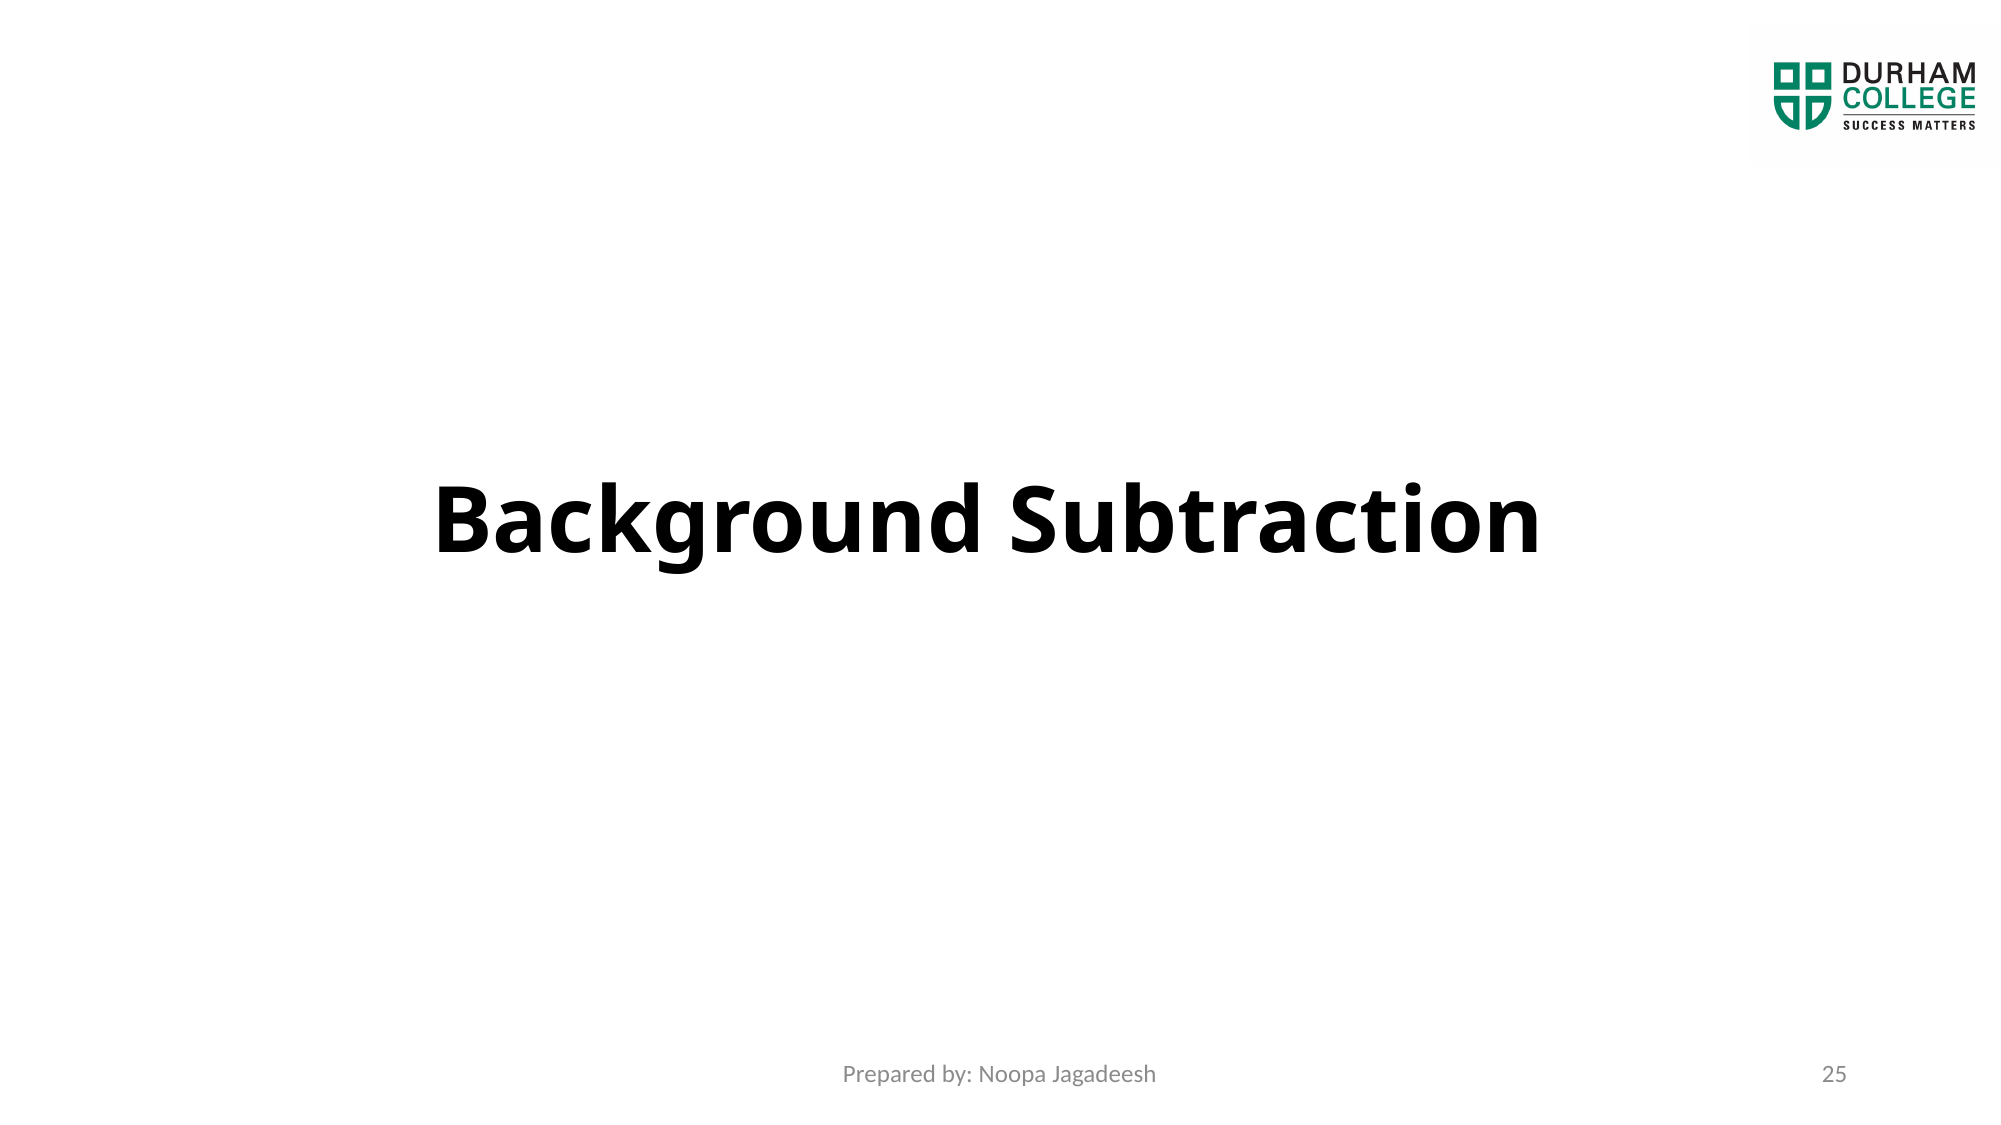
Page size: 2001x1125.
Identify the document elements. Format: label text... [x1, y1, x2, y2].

footer Prepared by: Noopa Jagadeesh [662, 1042, 1338, 1103]
slide_number 25 [1412, 1042, 1863, 1103]
picture [1749, 22, 2000, 166]
title Background Subtraction [137, 413, 1863, 632]
